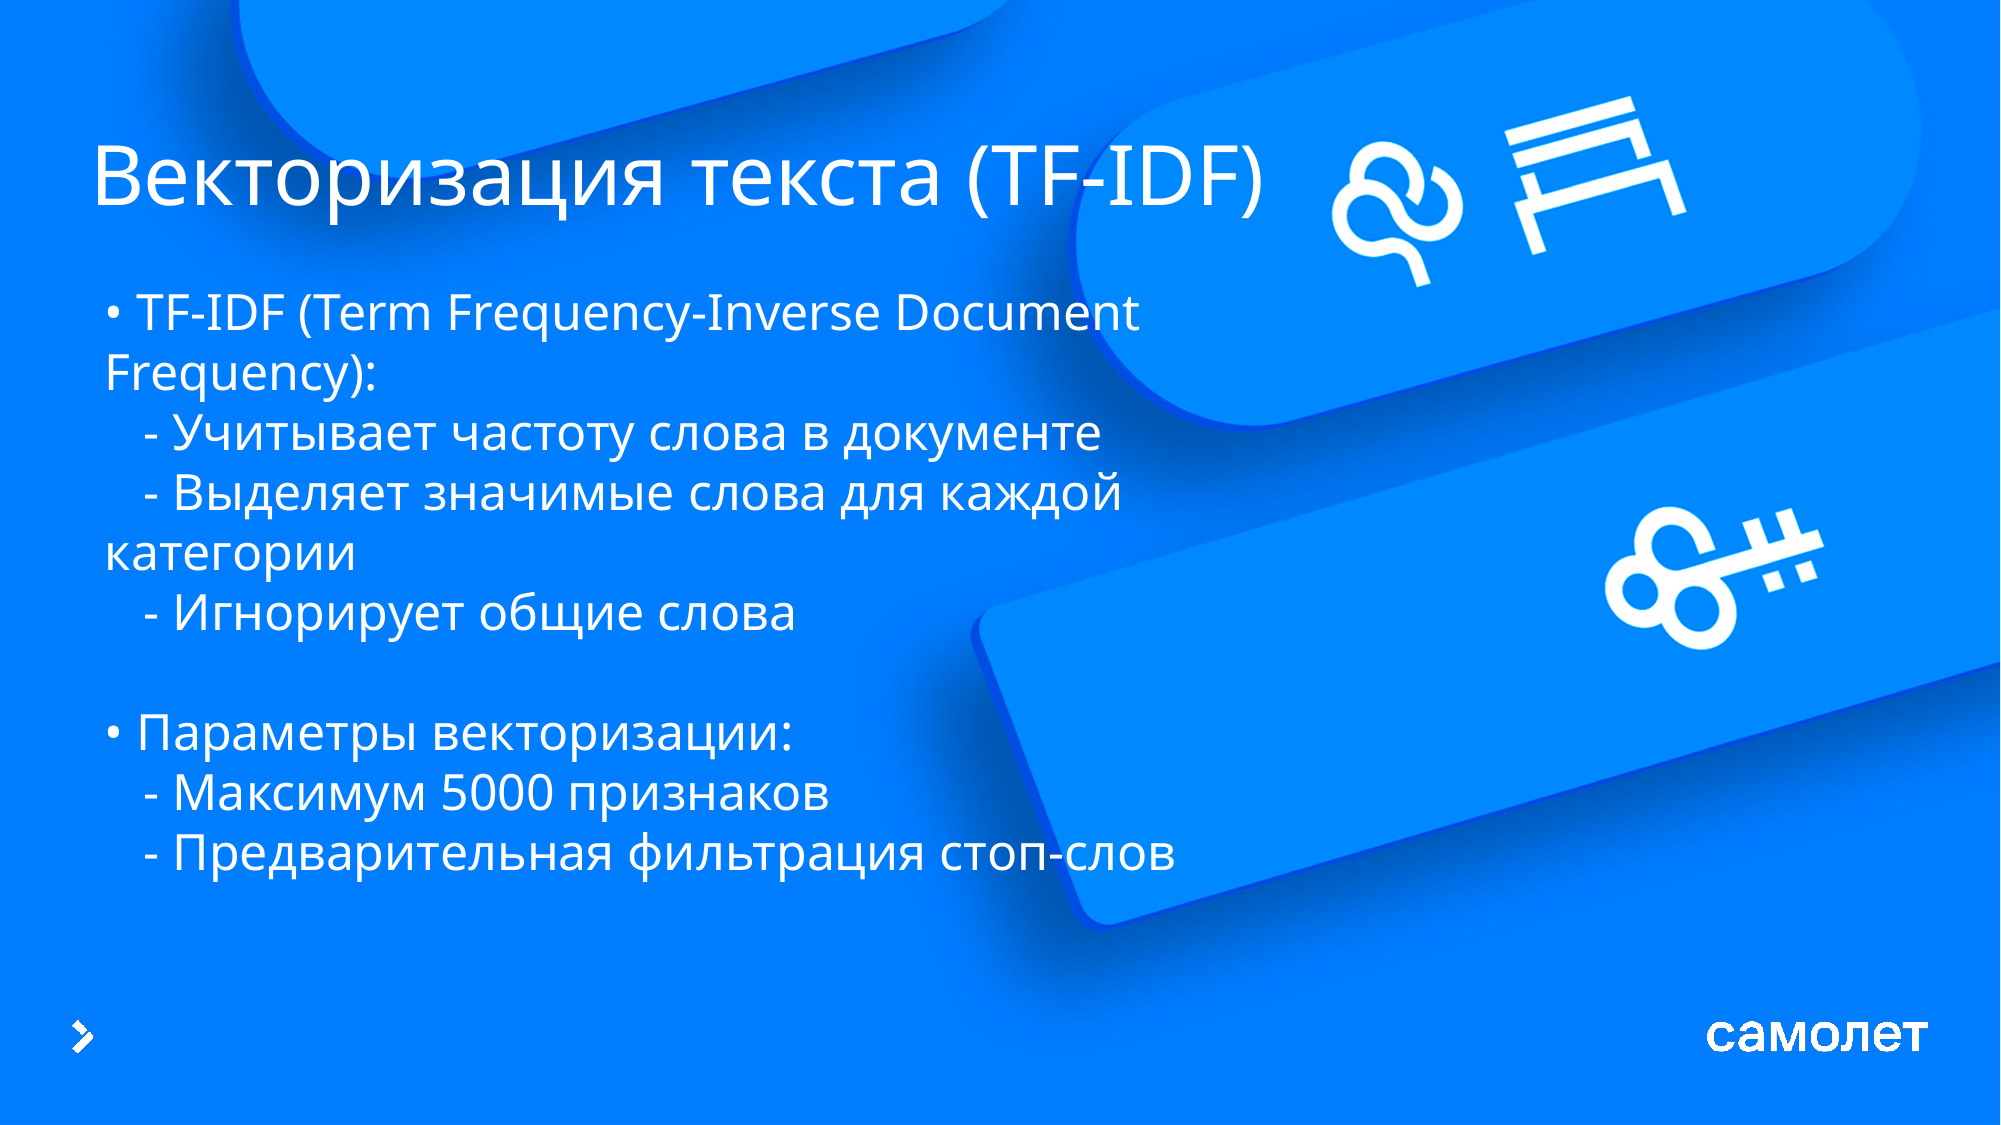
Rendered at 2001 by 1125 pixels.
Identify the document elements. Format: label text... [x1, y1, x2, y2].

title Векторизация текста (TF-IDF) [89, 0, 1332, 563]
picture [0, 0, 2001, 1125]
text_box • TF-IDF (Term Frequency-Inverse Document Frequency): - Учитывает частоту слова в документе - Выделяет значимые слова для каждой категории - Игнорирует общие слова • Параметры векторизации: - Максимум 5000 признаков - Предварительная фильтрация стоп-слов [90, 273, 1332, 888]
